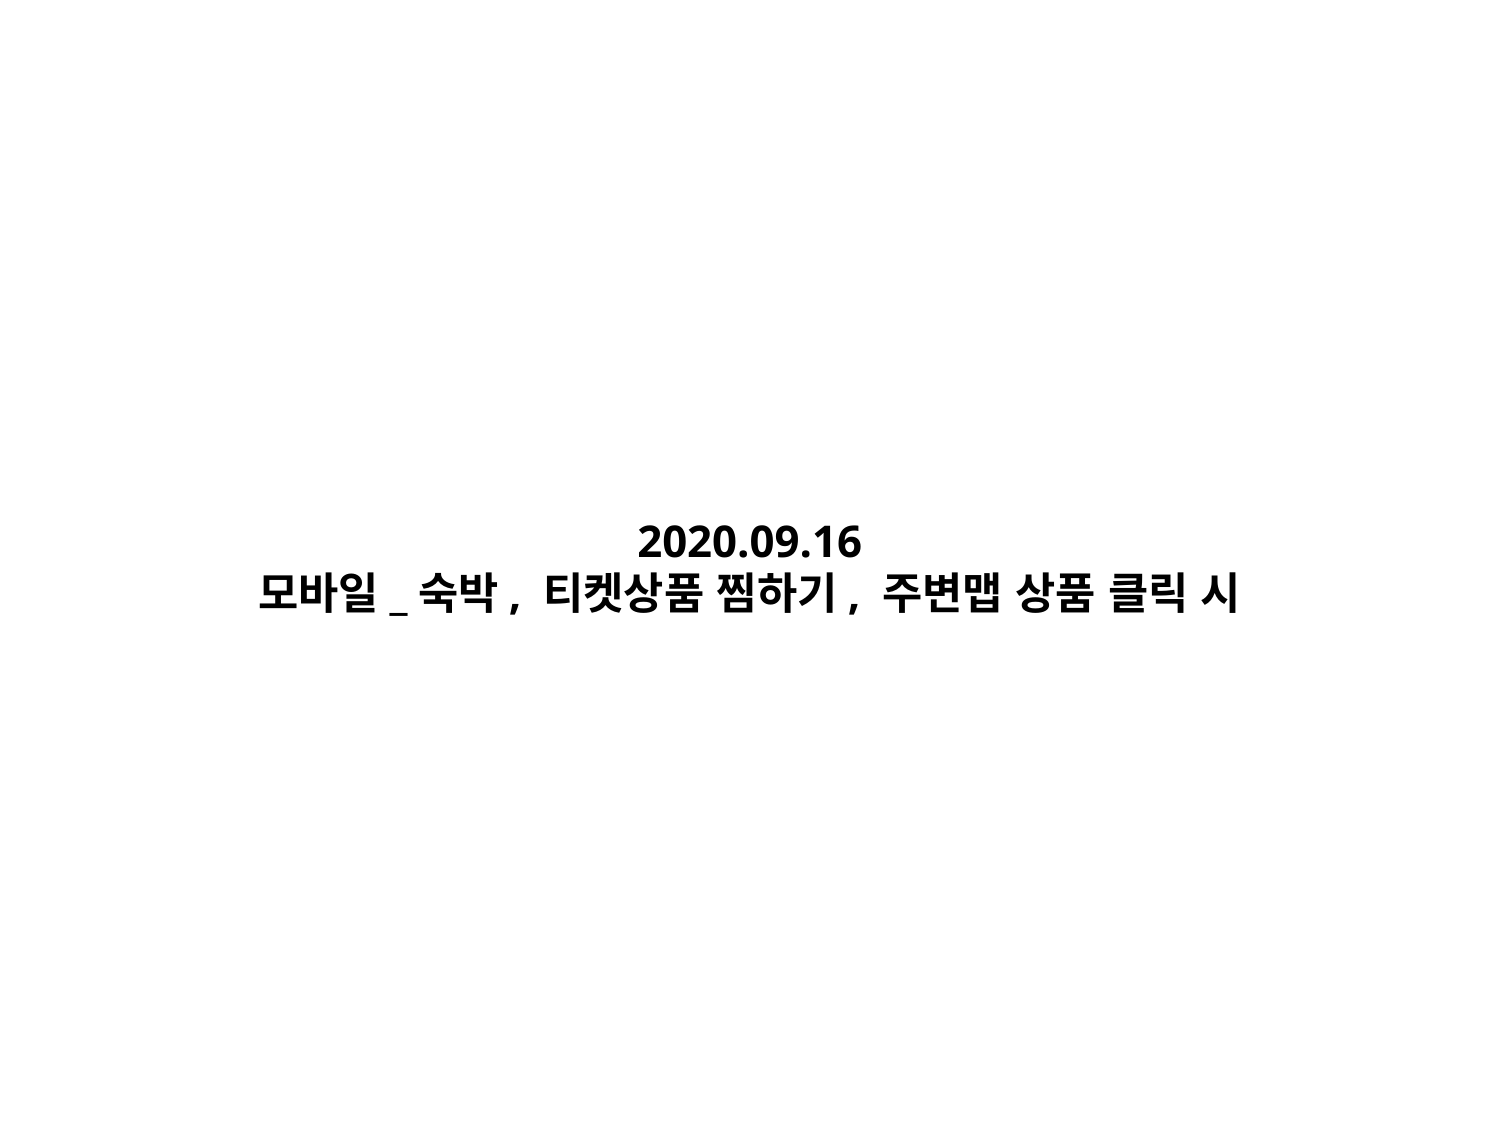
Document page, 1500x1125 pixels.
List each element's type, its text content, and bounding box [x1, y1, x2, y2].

text_box 2020.09.16 모바일_숙박, 티켓상품 찜하기, 주변맵 상품 클릭 시 [243, 479, 1257, 626]
